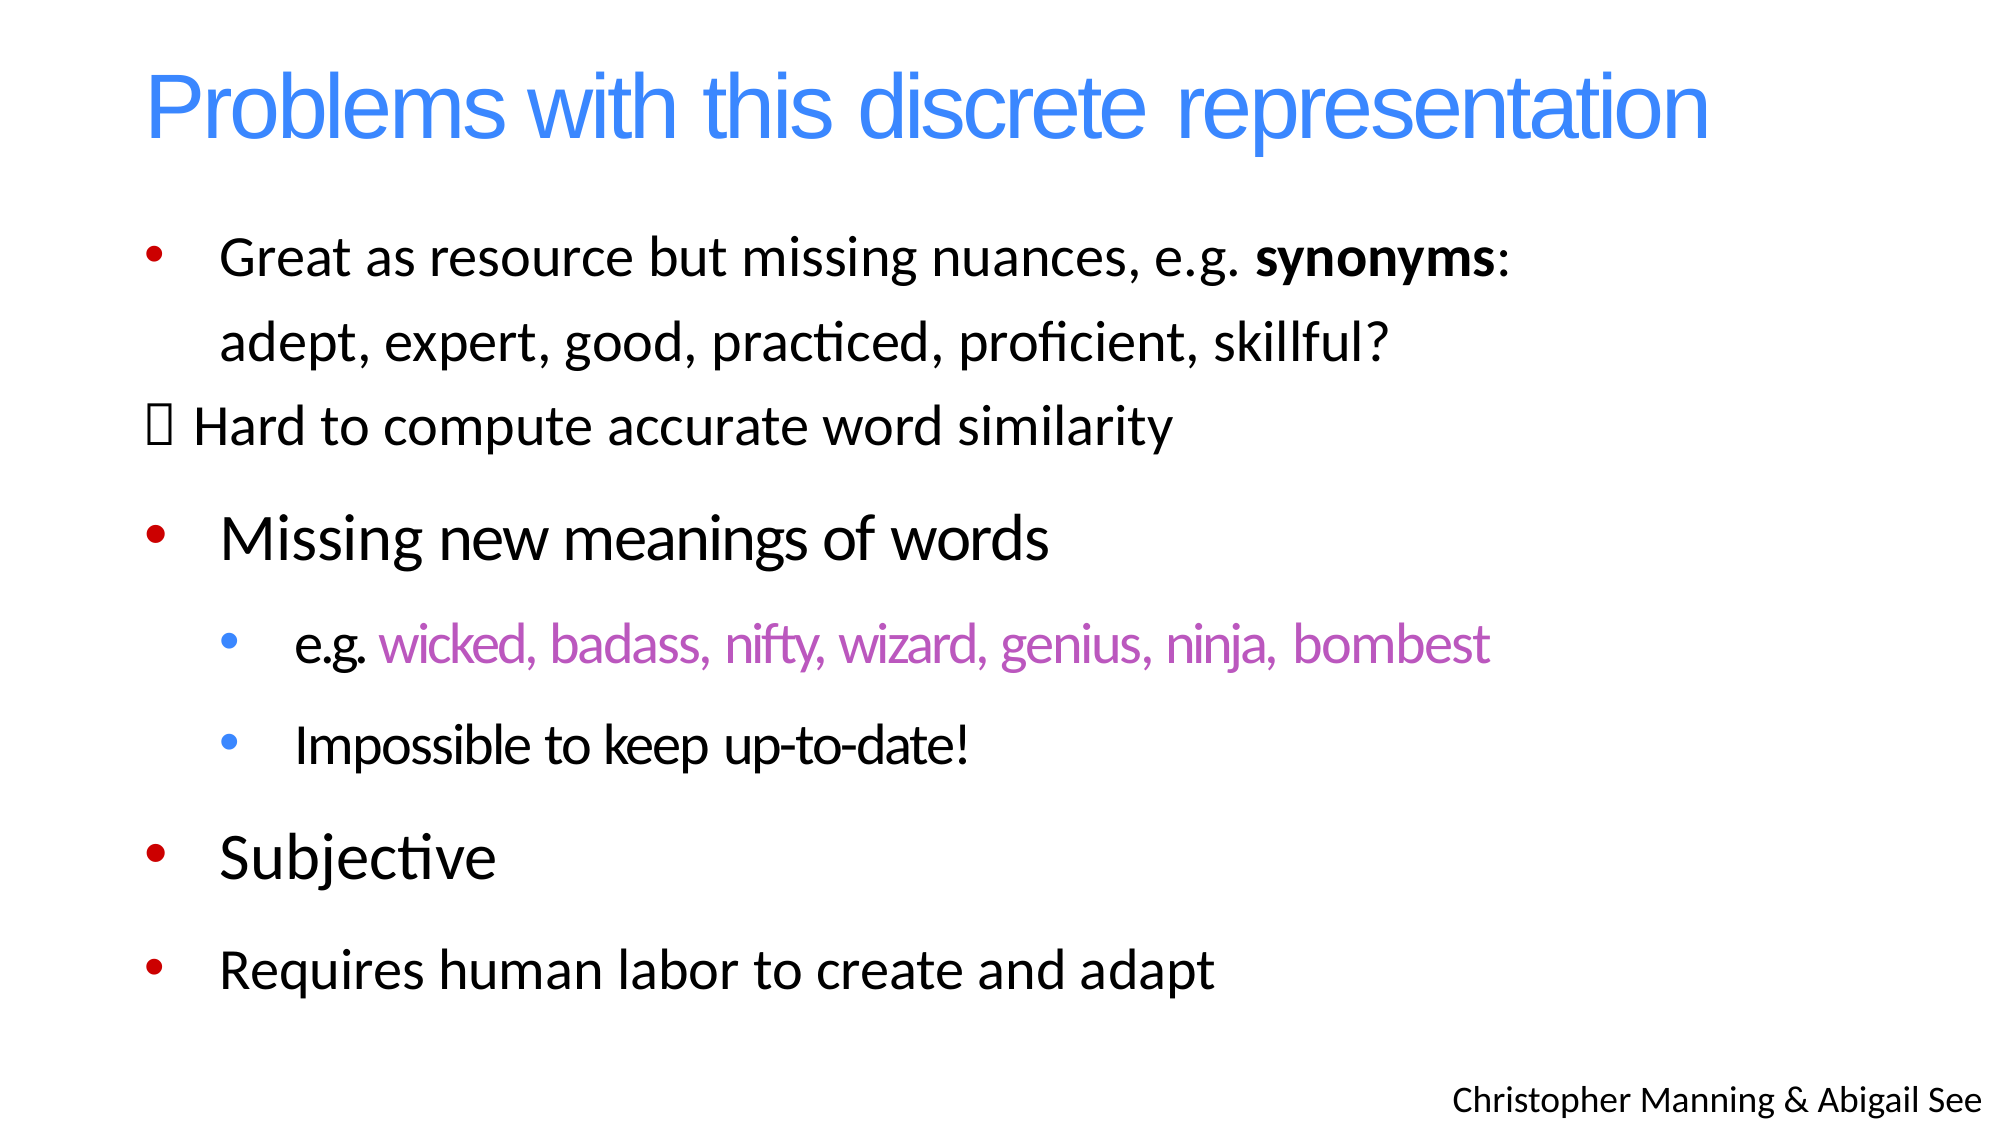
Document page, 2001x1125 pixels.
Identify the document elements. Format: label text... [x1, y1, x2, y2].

text_box Christopher Manning & Abigail See [1435, 1090, 2000, 1121]
text_box Great as resource but missing nuances, e.g. synonyms: adept, expert, good, practiced, proﬁcient, skillful?  Hard to compute accurate word similarity Missing new meanings of words e.g. wicked, badass, nifty, wizard, genius, ninja, bombest Impossible to keep up-to-date! Subjective Requires human labor to create and adapt [142, 202, 1950, 1001]
title Problems with this discrete representation [143, 45, 1863, 202]
